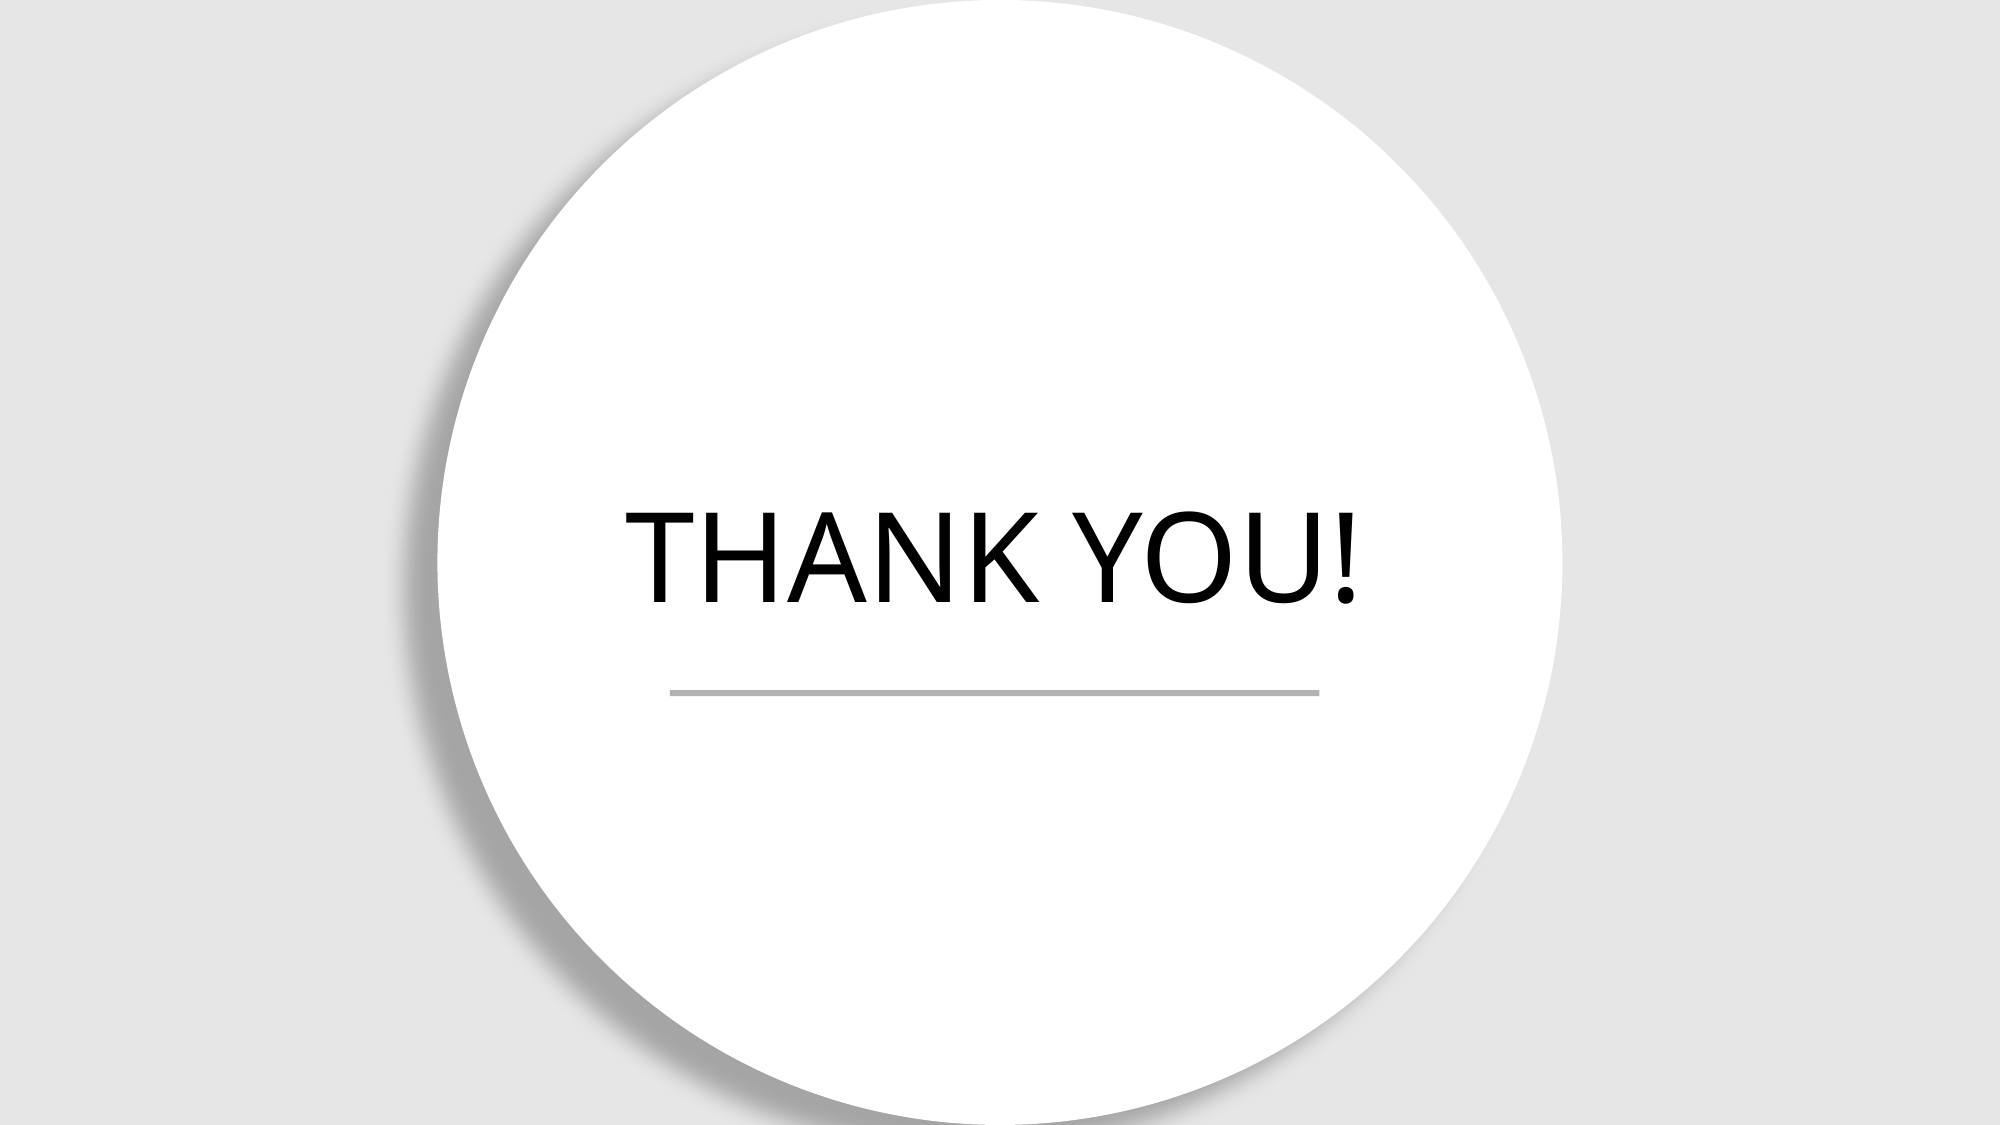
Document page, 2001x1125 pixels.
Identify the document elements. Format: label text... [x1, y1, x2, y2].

text_box [436, 0, 1564, 1125]
text_box [669, 689, 1320, 697]
text_box THANK YOU! [596, 391, 1394, 734]
